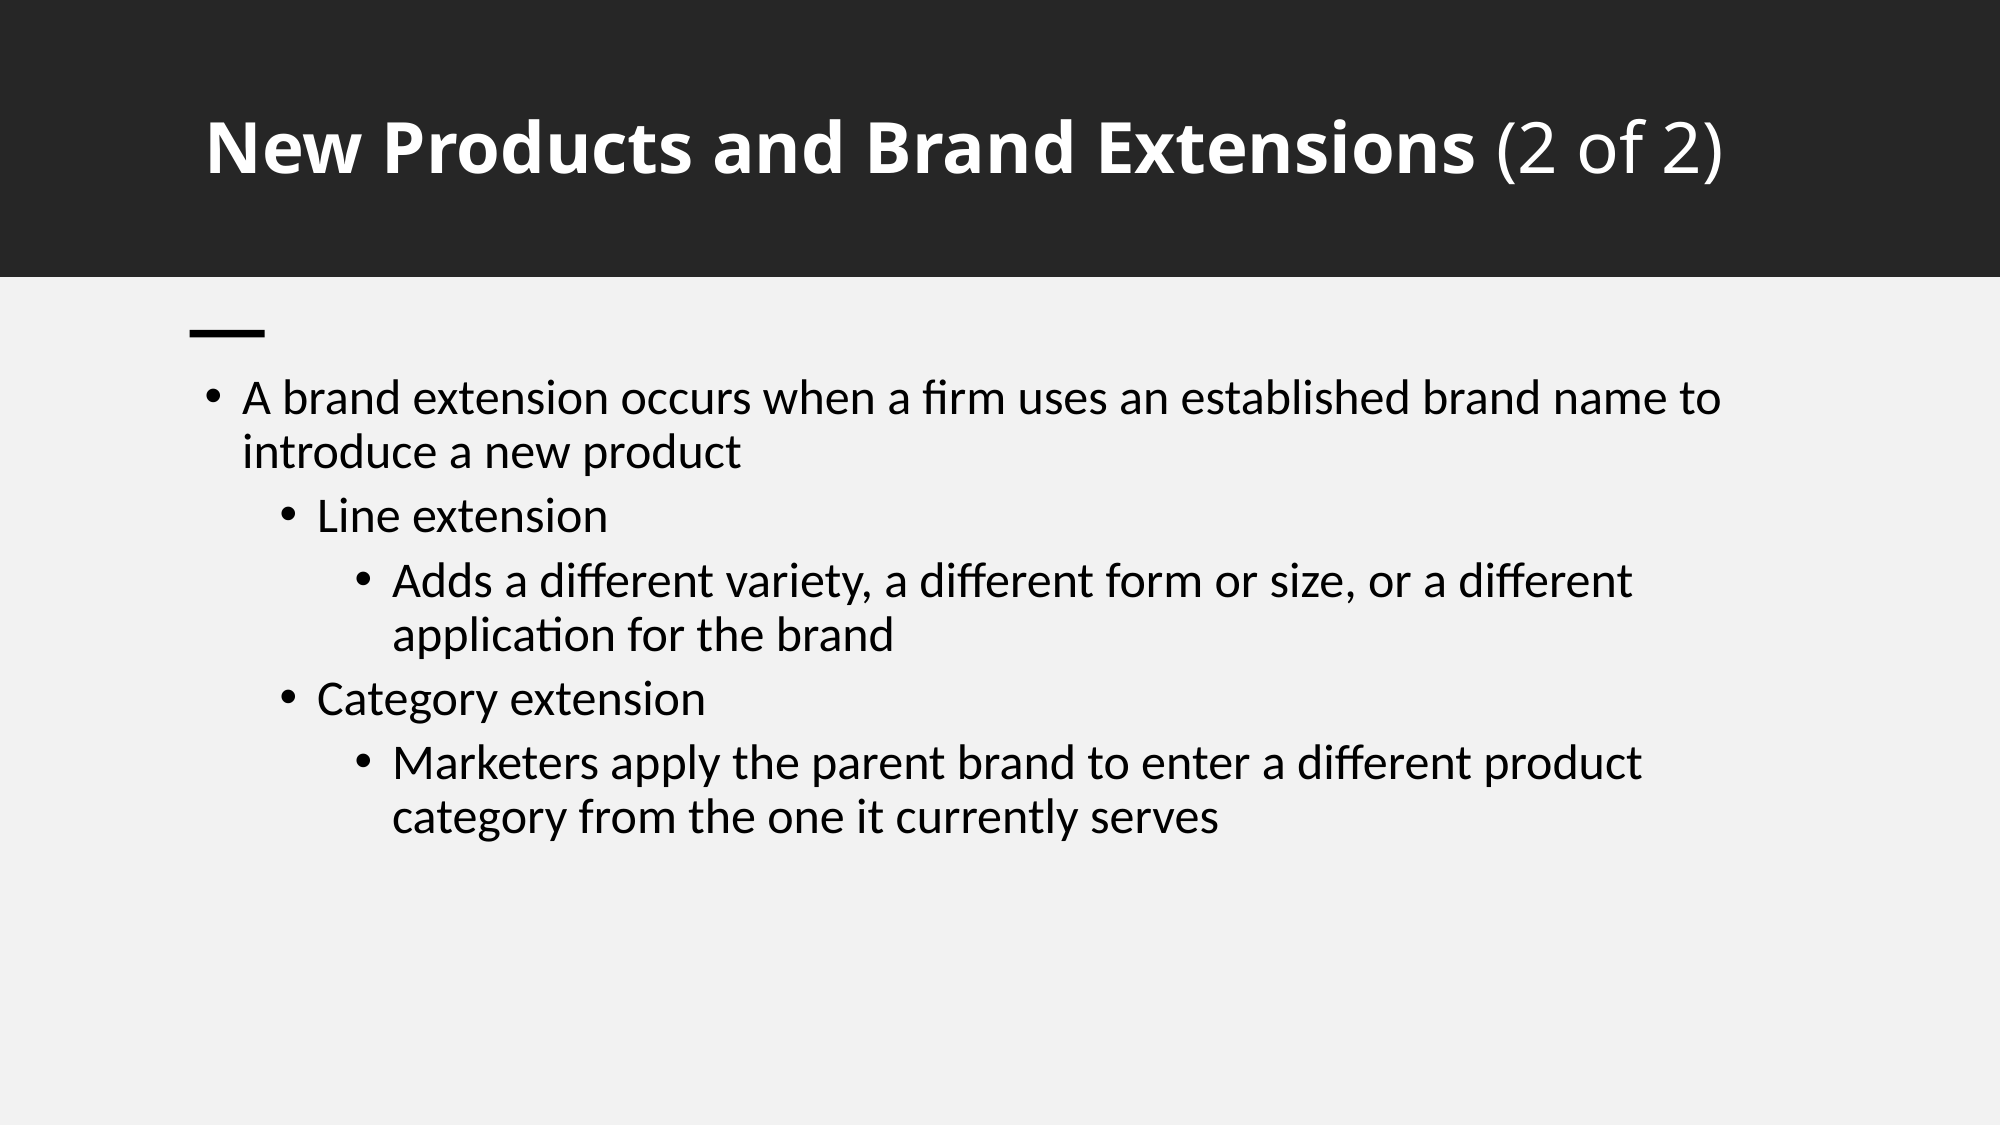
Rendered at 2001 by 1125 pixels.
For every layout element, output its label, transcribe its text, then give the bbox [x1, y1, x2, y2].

list A brand extension occurs when a firm uses an established brand name to introduce a new product Line extension Adds a different variety, a different form or size, or a different application for the brand Category extension Marketers apply the parent brand to enter a different product category from the one it currently serves [189, 363, 1811, 1014]
text_box [0, 276, 2000, 1125]
title New Products and Brand Extensions (2 of 2) [189, 104, 1812, 253]
text_box [0, 0, 2000, 276]
text_box [189, 329, 266, 338]
